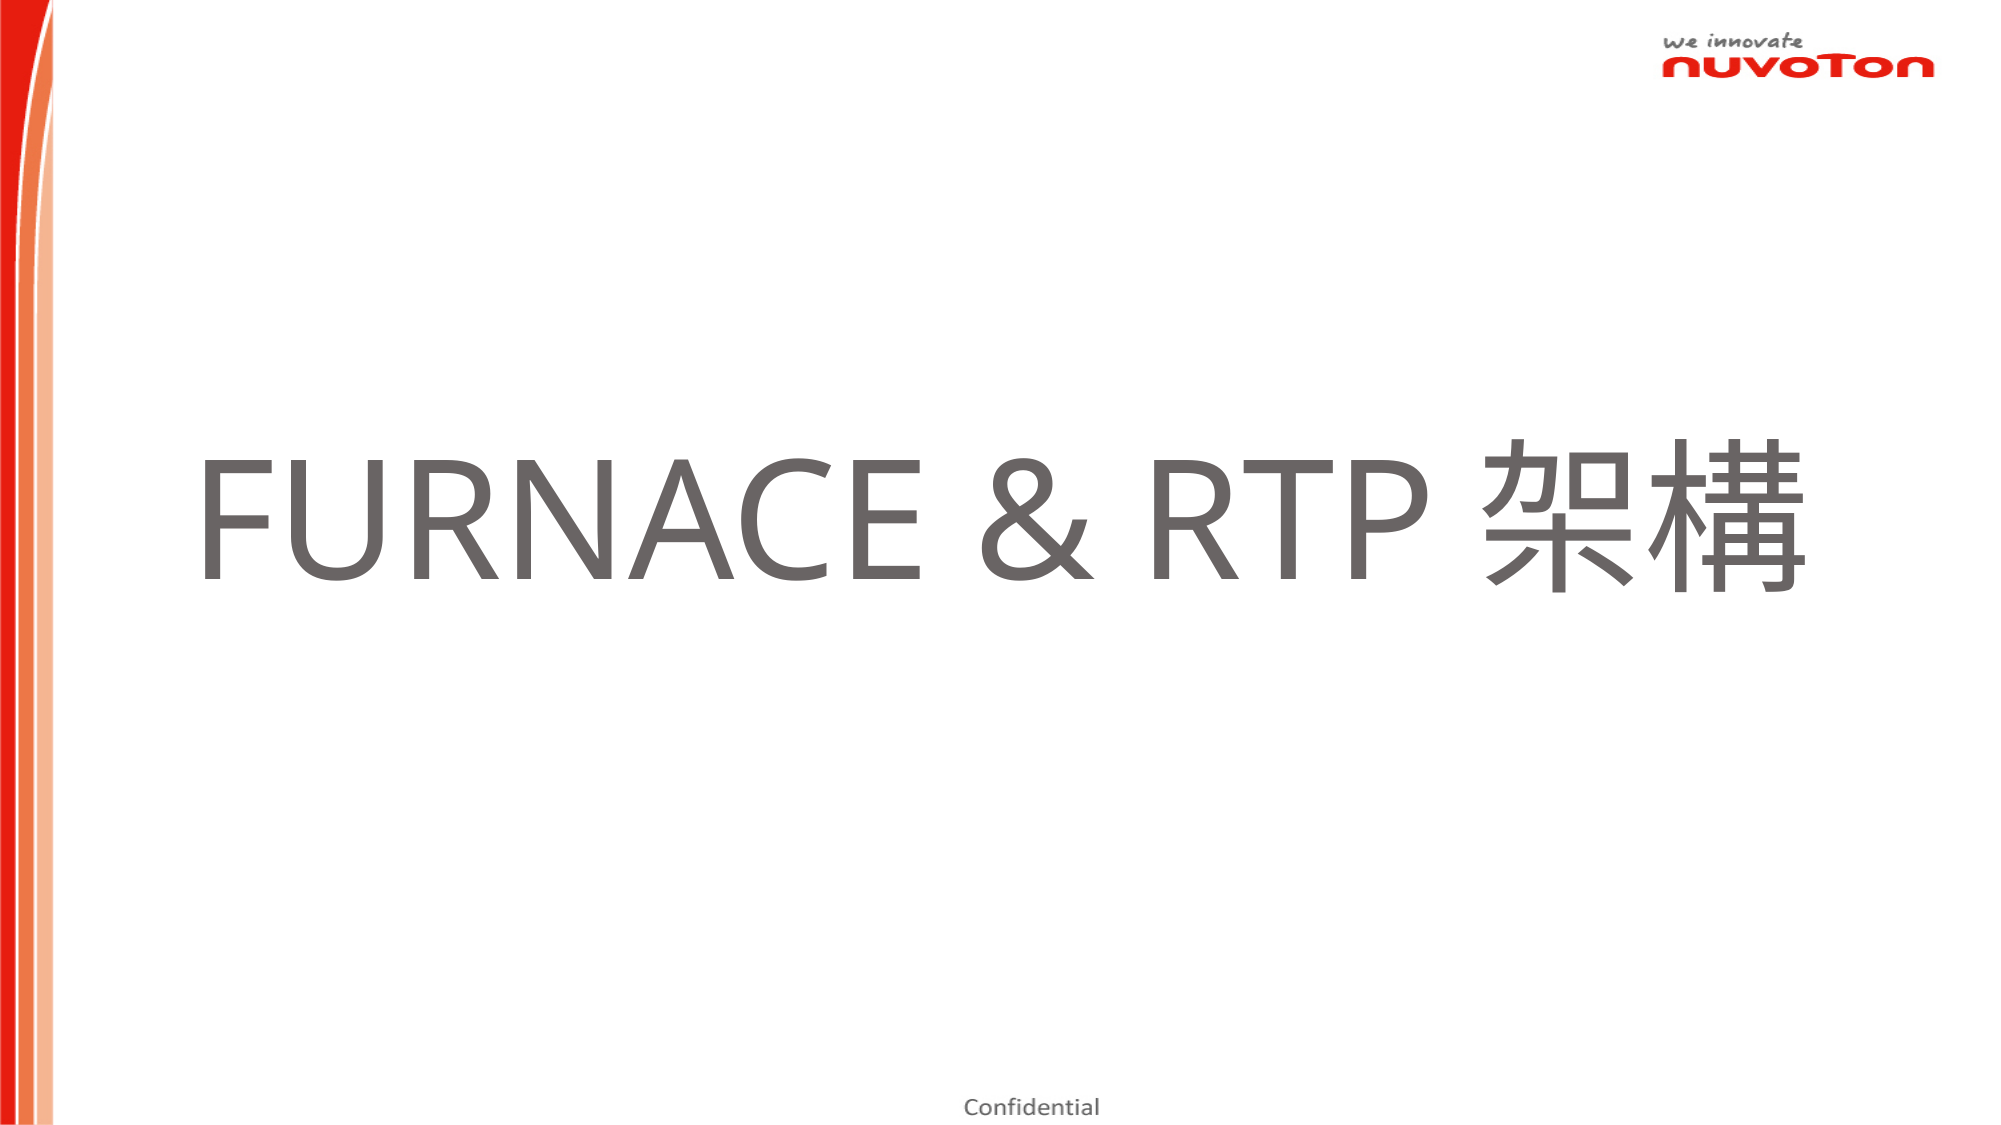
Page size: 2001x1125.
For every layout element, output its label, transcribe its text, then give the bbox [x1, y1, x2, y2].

picture [0, 0, 2000, 1125]
title FURNACE & RTP架構 [61, 280, 1939, 628]
